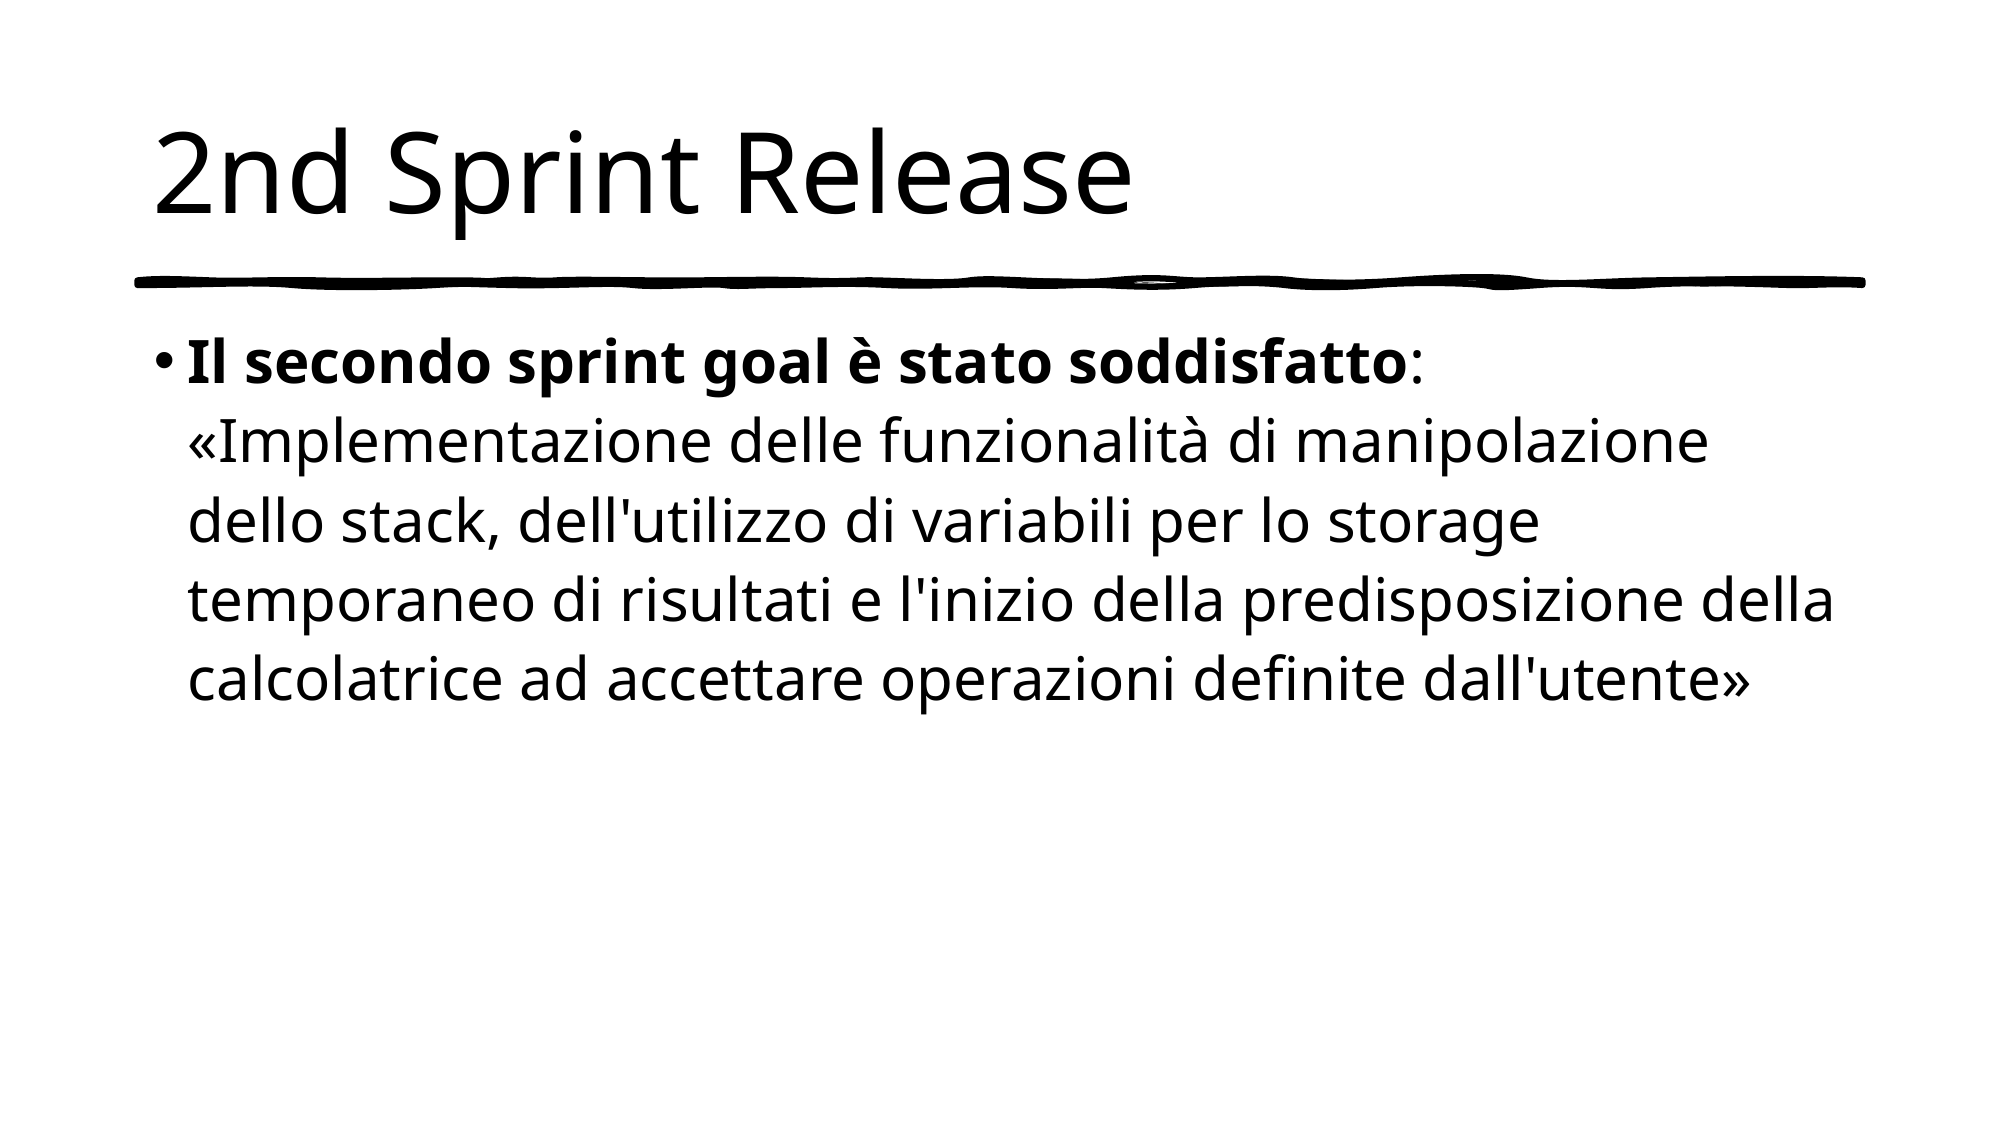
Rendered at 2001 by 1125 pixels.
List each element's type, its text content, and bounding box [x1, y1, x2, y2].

title 2nd Sprint Release [137, 59, 1863, 278]
list Il secondo sprint goal è stato soddisfatto: «Implementazione delle funzionalità di manipolazione dello stack, dell'utilizzo di variabili per lo storage temporaneo di risultati e l'inizio della predisposizione della calcolatrice ad accettare operazioni definite dall'utente» [138, 308, 1863, 749]
